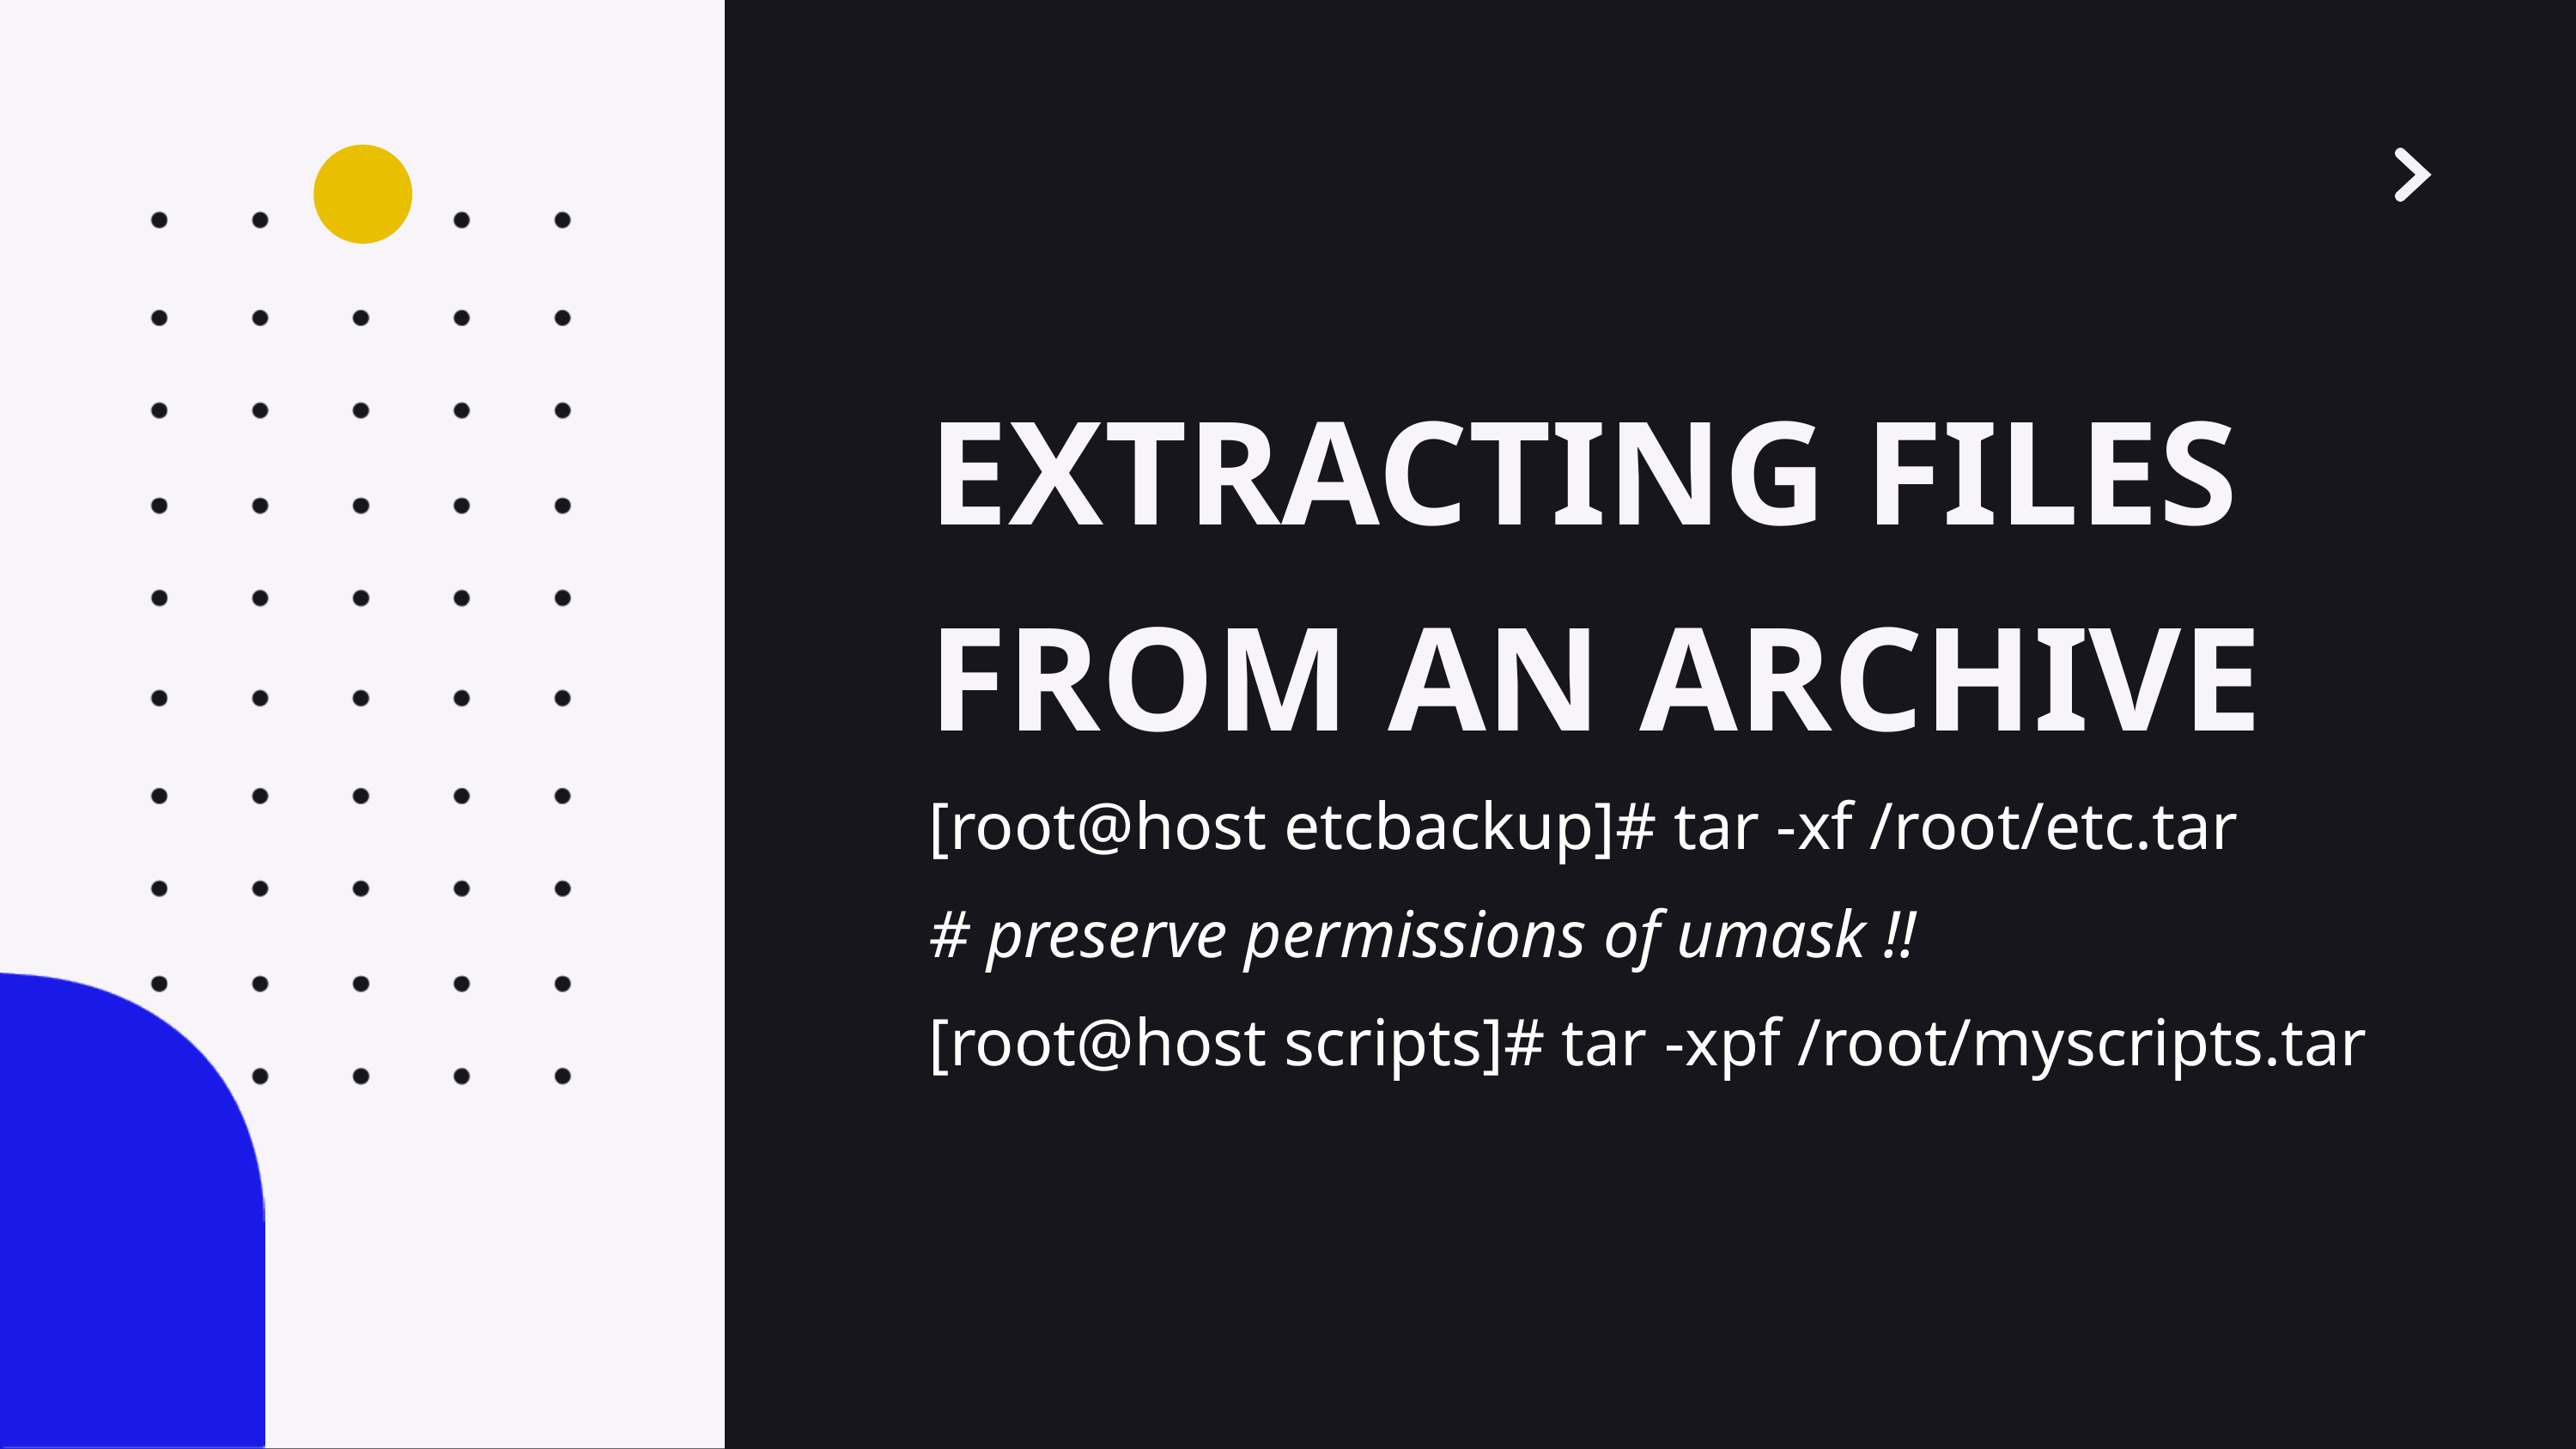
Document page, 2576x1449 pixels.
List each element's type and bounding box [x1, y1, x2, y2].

text_box [313, 144, 413, 204]
picture [144, 205, 581, 612]
text_box [928, 347, 2432, 1082]
picture [2394, 148, 2432, 202]
picture [0, 683, 581, 1449]
text_box [0, 0, 725, 1449]
